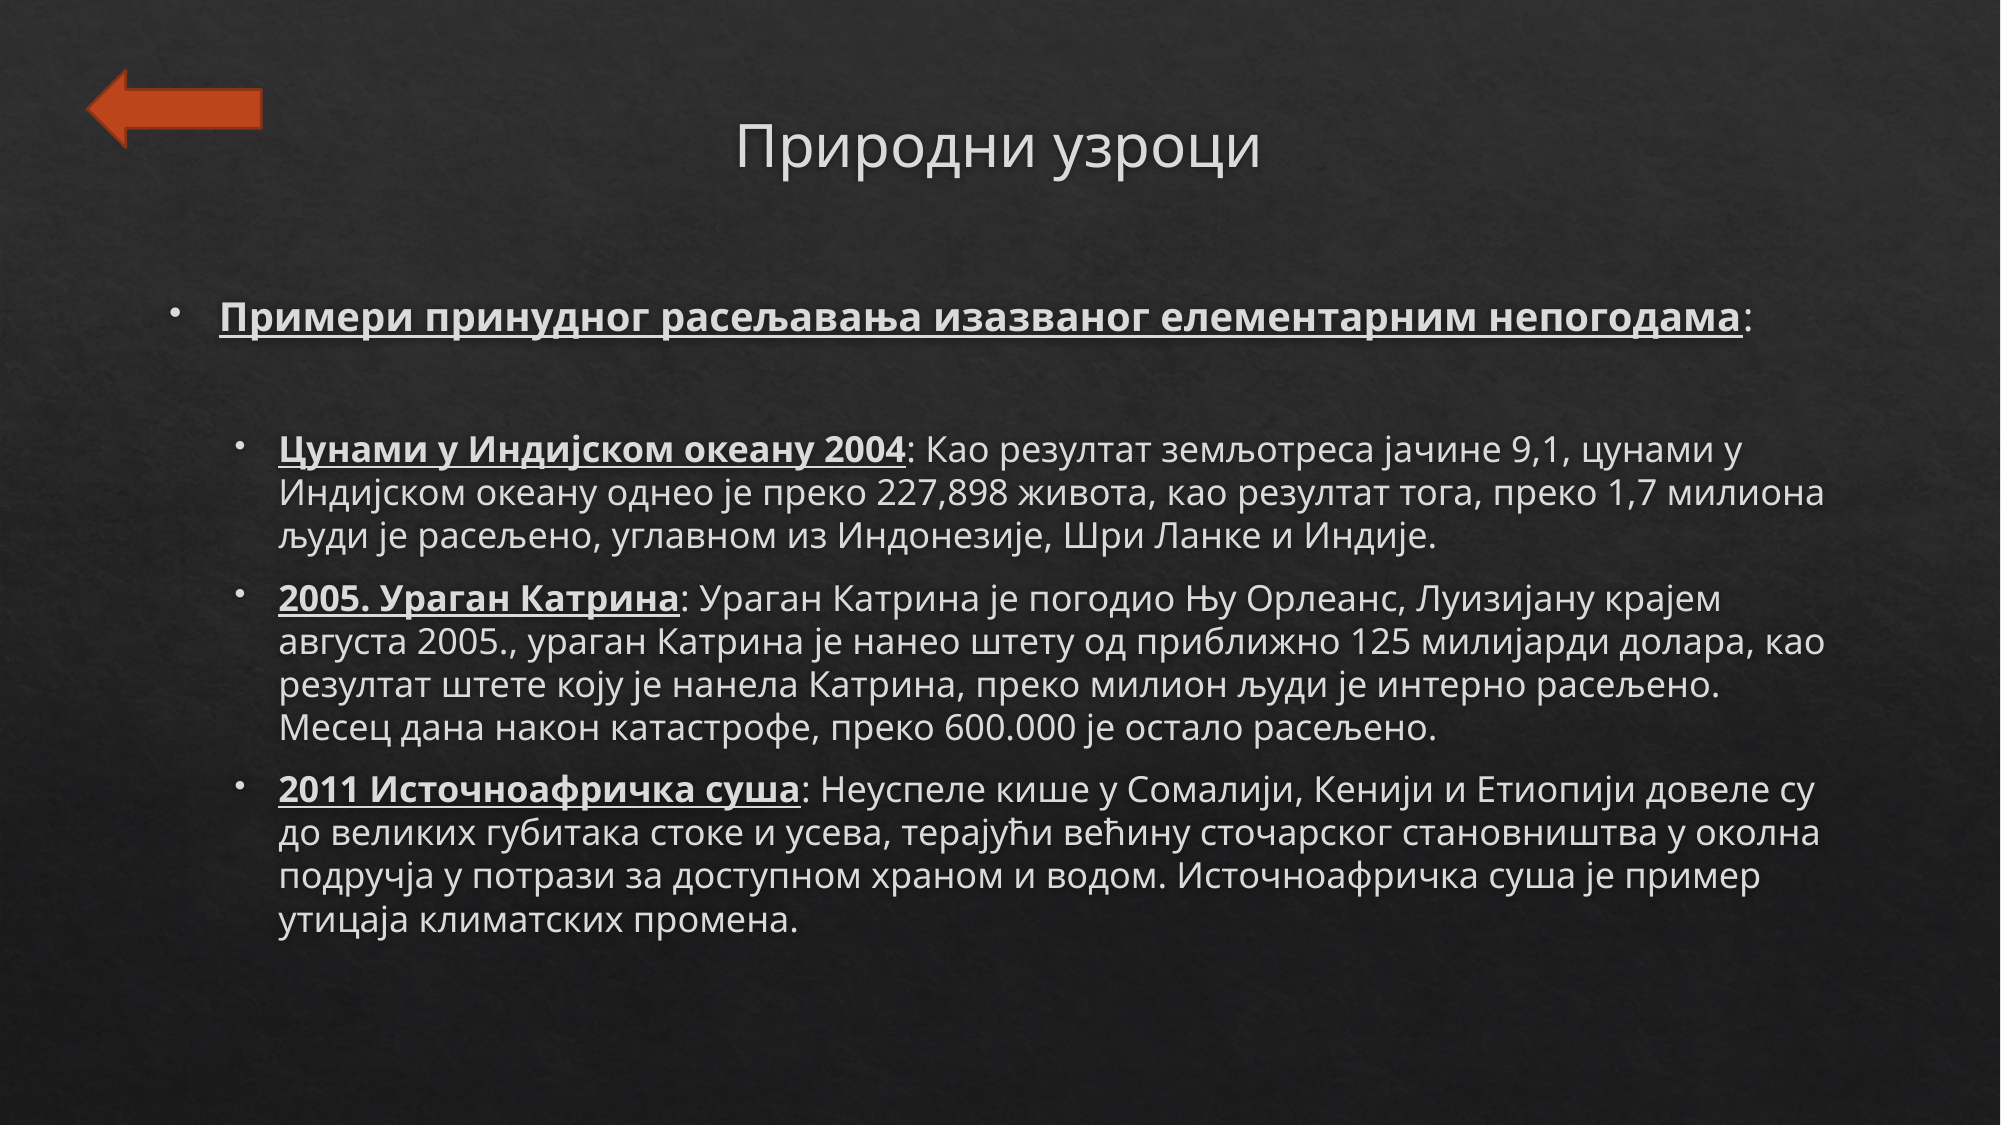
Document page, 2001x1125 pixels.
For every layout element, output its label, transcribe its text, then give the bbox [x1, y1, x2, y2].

list Примери принудног расељавања изазваног елементарним непогодама: Цунами у Индијском океану 2004: Као резултат земљотреса јачине 9,1, цунами у Индијском океану однео је преко 227,898 живота, као резултат тога, преко 1,7 милиона људи је расељено, углавном из Индонезије, Шри Ланке и Индије. 2005. Ураган Катрина: Ураган Катрина је погодио Њу Орлеанс, Луизијану крајем августа 2005., ураган Катрина је нанео штету од приближно 125 милијарди долара, као резултат штете коју је нанела Катрина, преко милион људи је интерно расељено. Месец дана након катастрофе, преко 600.000 је остало расељено. 2011 Источноафричка суша: Неуспеле кише у Сомалији, Кенији и Етиопији довеле су до великих губитака стоке и усева, терајући већину сточарског становништва у околна подручја у потрази за доступном храном и водом. Источноафричка суша је пример утицаја климатских промена. [149, 284, 1849, 950]
title Природни узроци [149, 99, 1849, 260]
text_box [86, 68, 263, 149]
